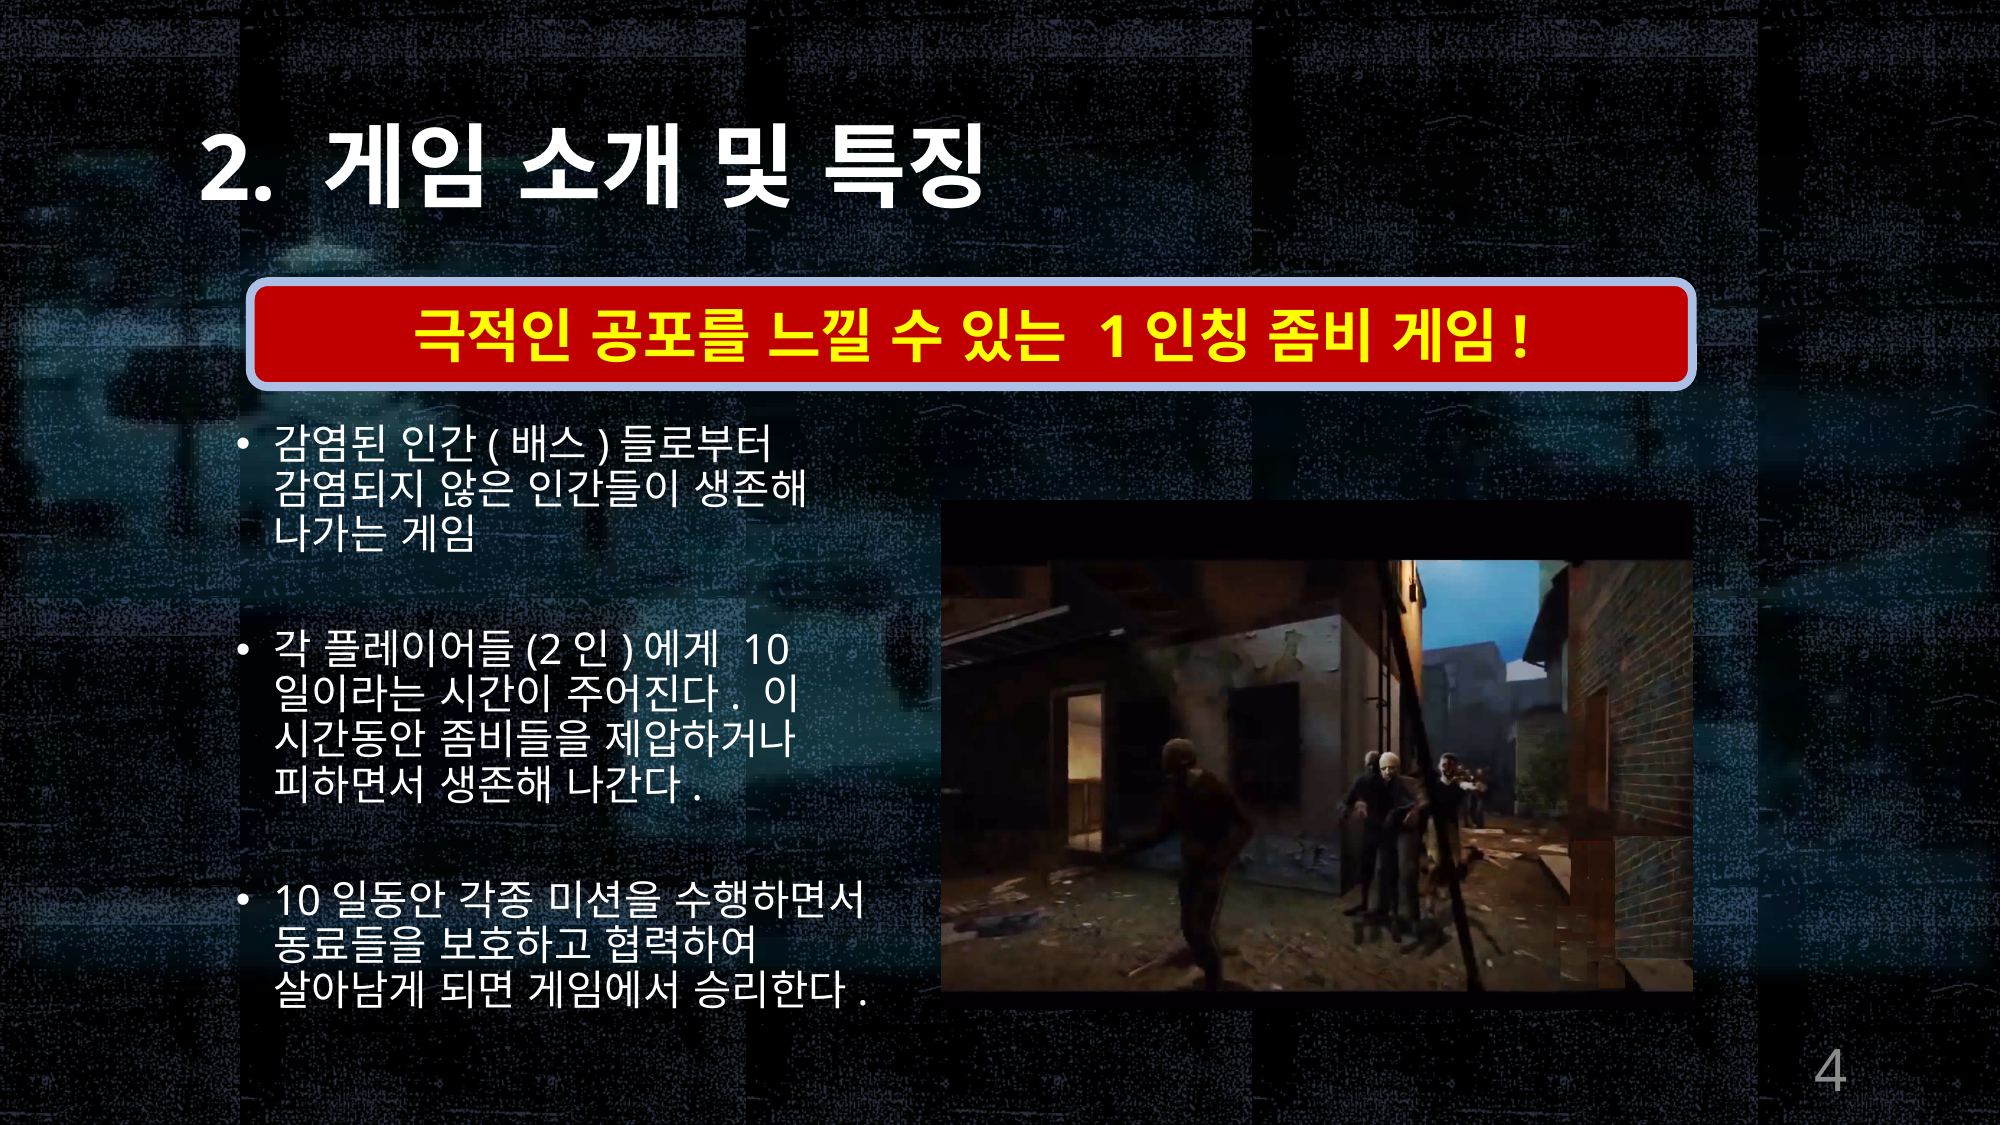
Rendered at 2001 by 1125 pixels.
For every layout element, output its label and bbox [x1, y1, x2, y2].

list [0, 0, 2000, 1125]
picture [940, 500, 1693, 1010]
